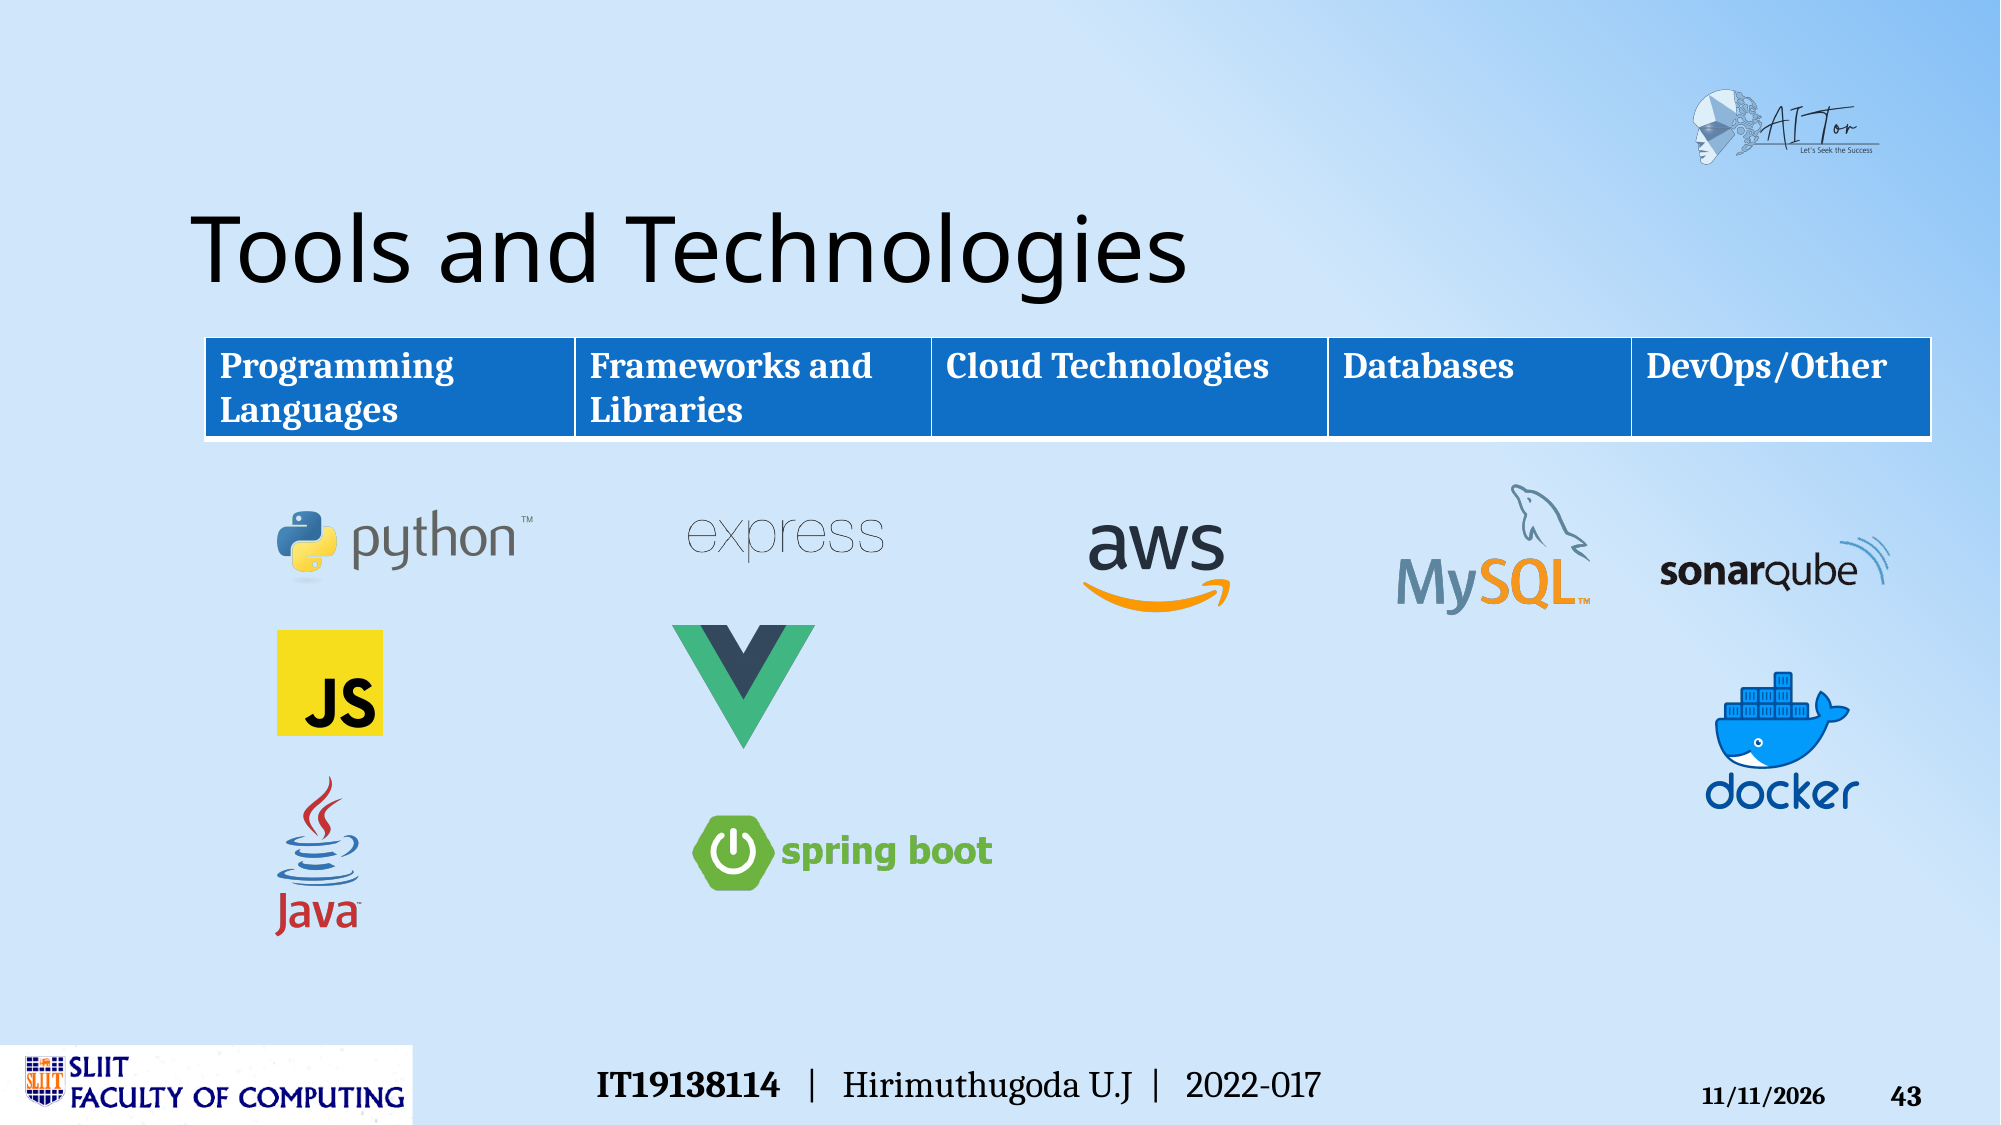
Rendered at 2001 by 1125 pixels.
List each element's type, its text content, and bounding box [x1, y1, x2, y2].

picture [276, 463, 533, 624]
picture [1657, 669, 1909, 811]
picture [672, 500, 911, 574]
table_header Databases [1329, 338, 1631, 436]
text_box IT19138114 | Hirimuthugoda U.J | 2022-017 [580, 1050, 1702, 1114]
table_header Frameworks and Libraries [576, 338, 931, 436]
picture [671, 625, 815, 749]
picture [1657, 72, 1932, 178]
picture [0, 1045, 413, 1125]
picture [1058, 503, 1255, 634]
picture [276, 630, 383, 737]
table_header Programming Languages [206, 338, 574, 436]
table_header Cloud Technologies [932, 338, 1327, 436]
picture [682, 788, 1003, 926]
picture [1360, 450, 1917, 641]
title Tools and Technologies [175, 125, 1876, 367]
picture [229, 768, 406, 944]
table_header DevOps/Other [1632, 338, 1930, 436]
